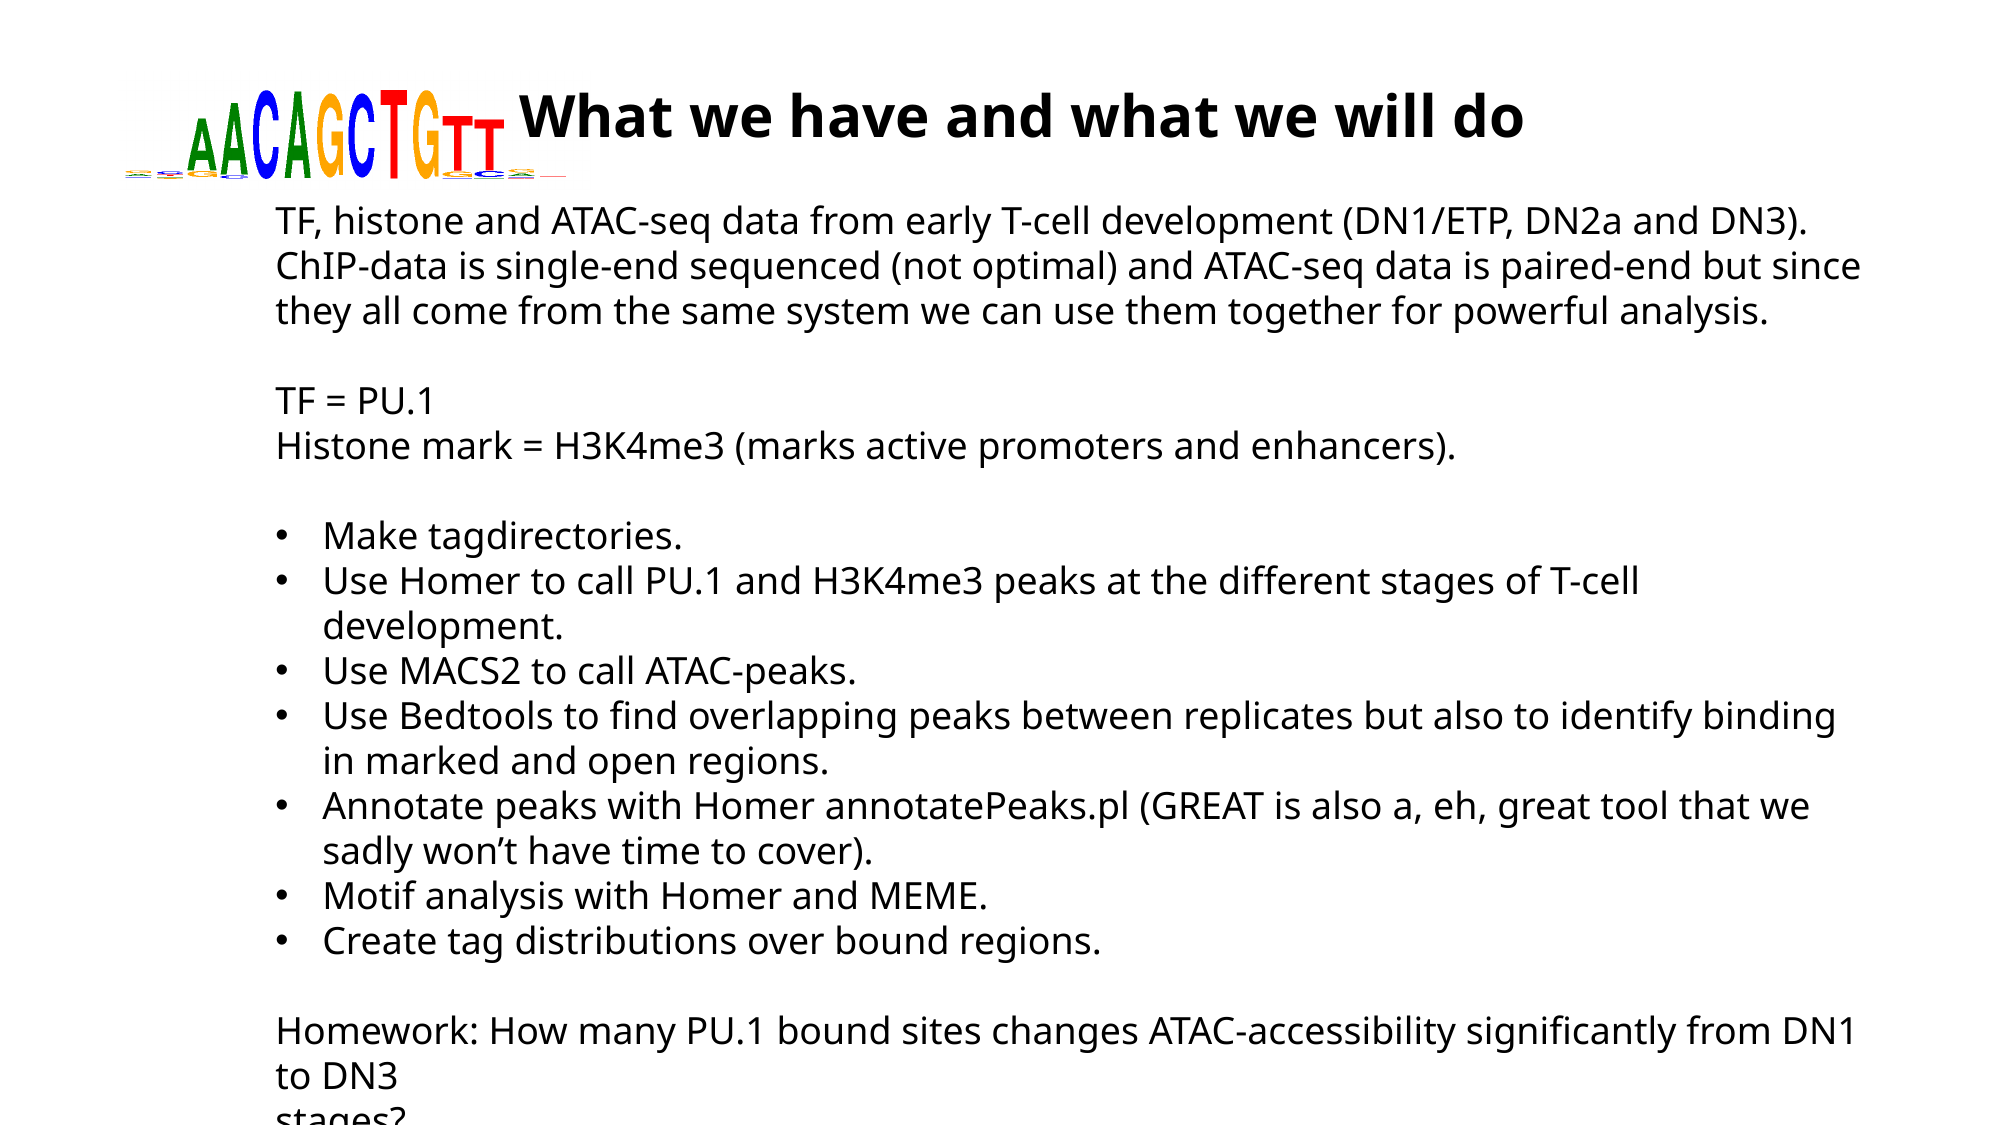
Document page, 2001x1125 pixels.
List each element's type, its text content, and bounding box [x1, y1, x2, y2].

picture [118, 71, 591, 190]
text_box TF, histone and ATAC-seq data from early T-cell development (DN1/ETP, DN2a and DN3). ChIP-data is single-end sequenced (not optimal) and ATAC-seq data is paired-end but since they all come from the same system we can use them together for powerful analysis. TF = PU.1 Histone mark = H3K4me3 (marks active promoters and enhancers). Make tagdirectories. Use Homer to call PU.1 and H3K4me3 peaks at the different stages of T-cell development. Use MACS2 to call ATAC-peaks. Use Bedtools to find overlapping peaks between replicates but also to identify binding in marked and open regions. Annotate peaks with Homer annotatePeaks.pl (GREAT is also a, eh, great tool that we sadly won’t have time to cover). Motif analysis with Homer and MEME. Create tag distributions over bound regions. Homework: How many PU.1 bound sites changes ATAC-accessibility significantly from DN1 to DN3 stages? [260, 189, 1881, 1125]
text_box What we have and what we will do [591, 71, 1880, 156]
